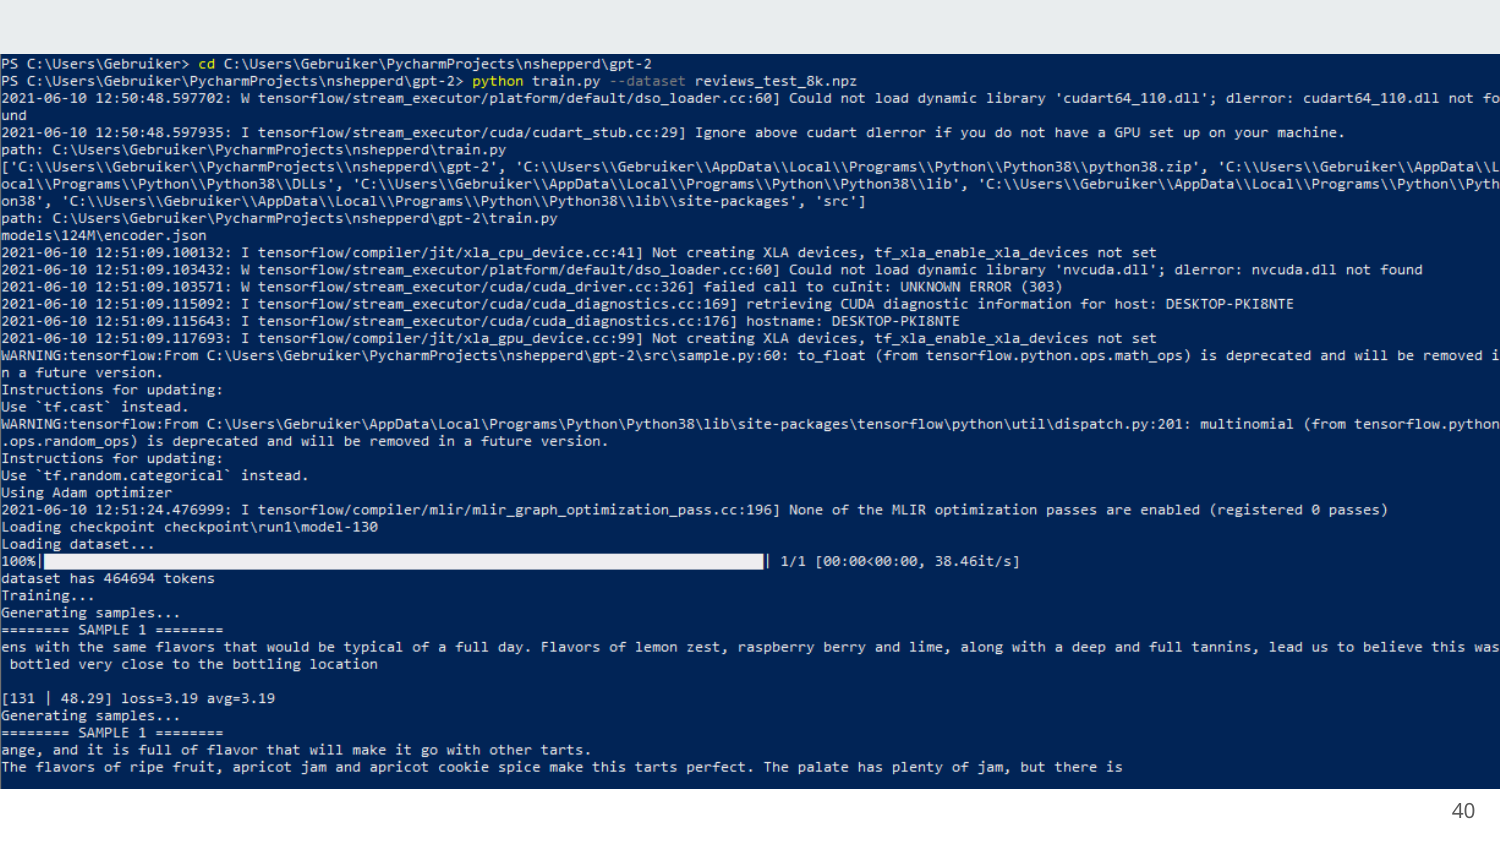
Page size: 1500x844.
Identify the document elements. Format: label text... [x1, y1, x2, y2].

slide_number ‹#› [1400, 797, 1491, 844]
picture [0, 54, 1500, 790]
